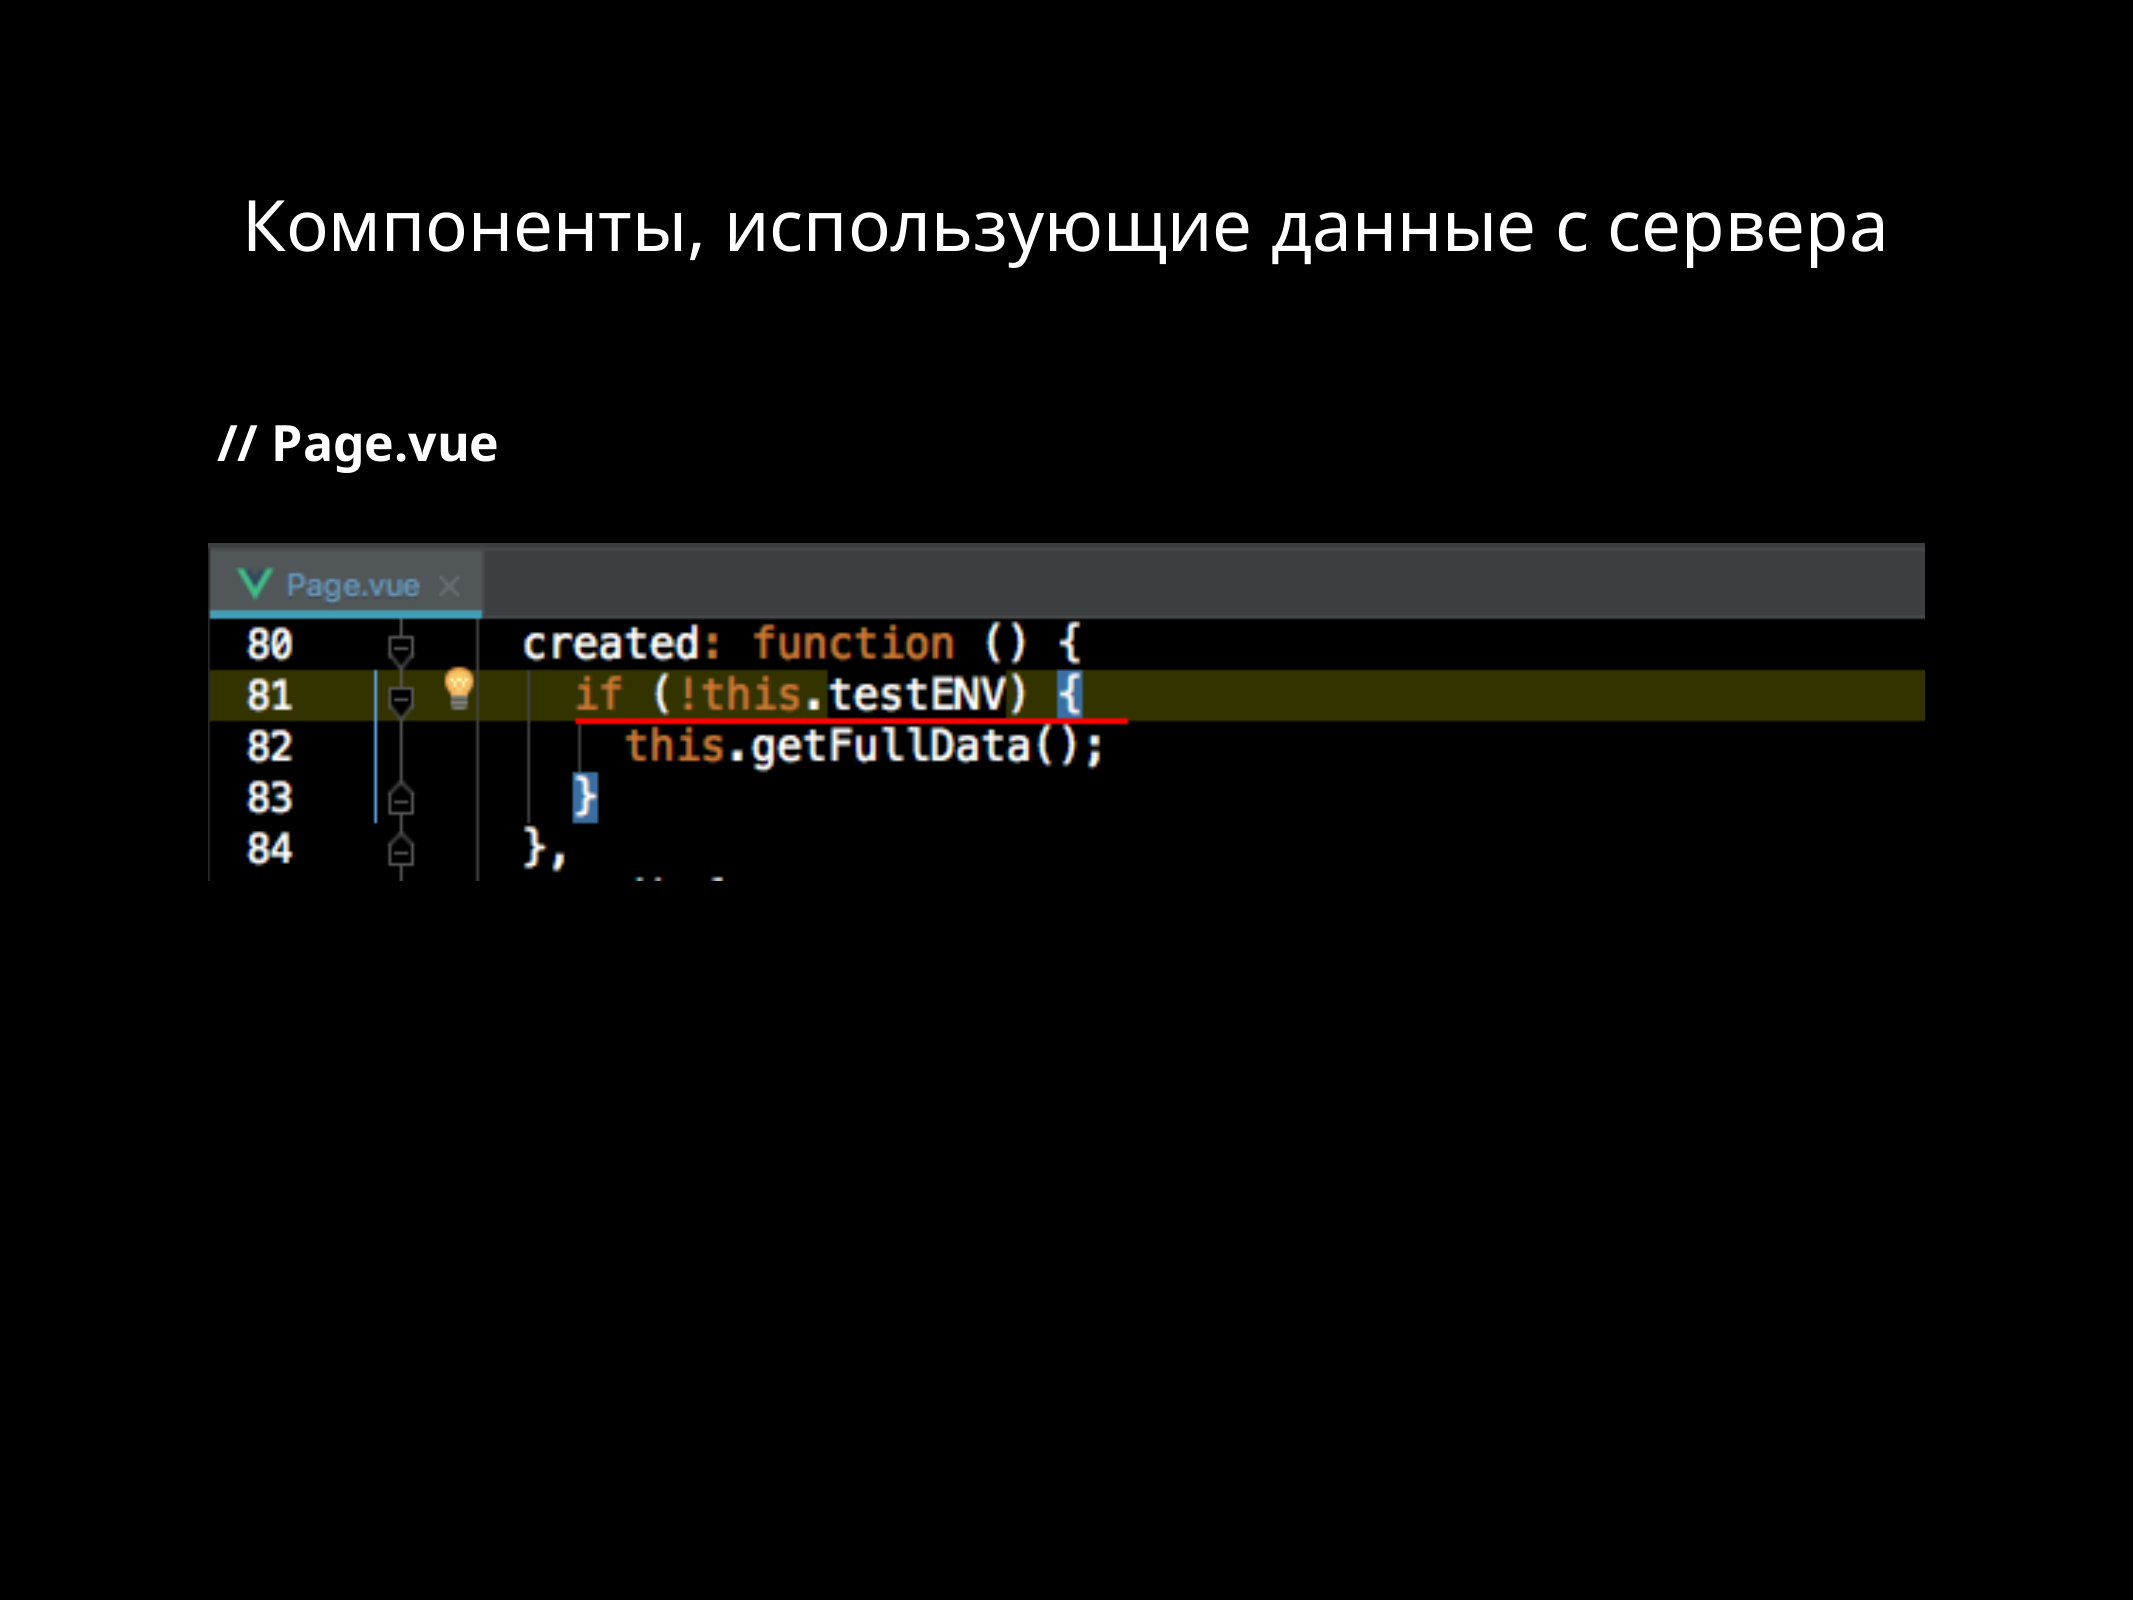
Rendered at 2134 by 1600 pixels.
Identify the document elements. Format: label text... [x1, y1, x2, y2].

text_box // Page.vue [208, 403, 508, 480]
picture [208, 543, 1926, 881]
title Компоненты, использующие данные с сервера [207, 112, 1926, 275]
